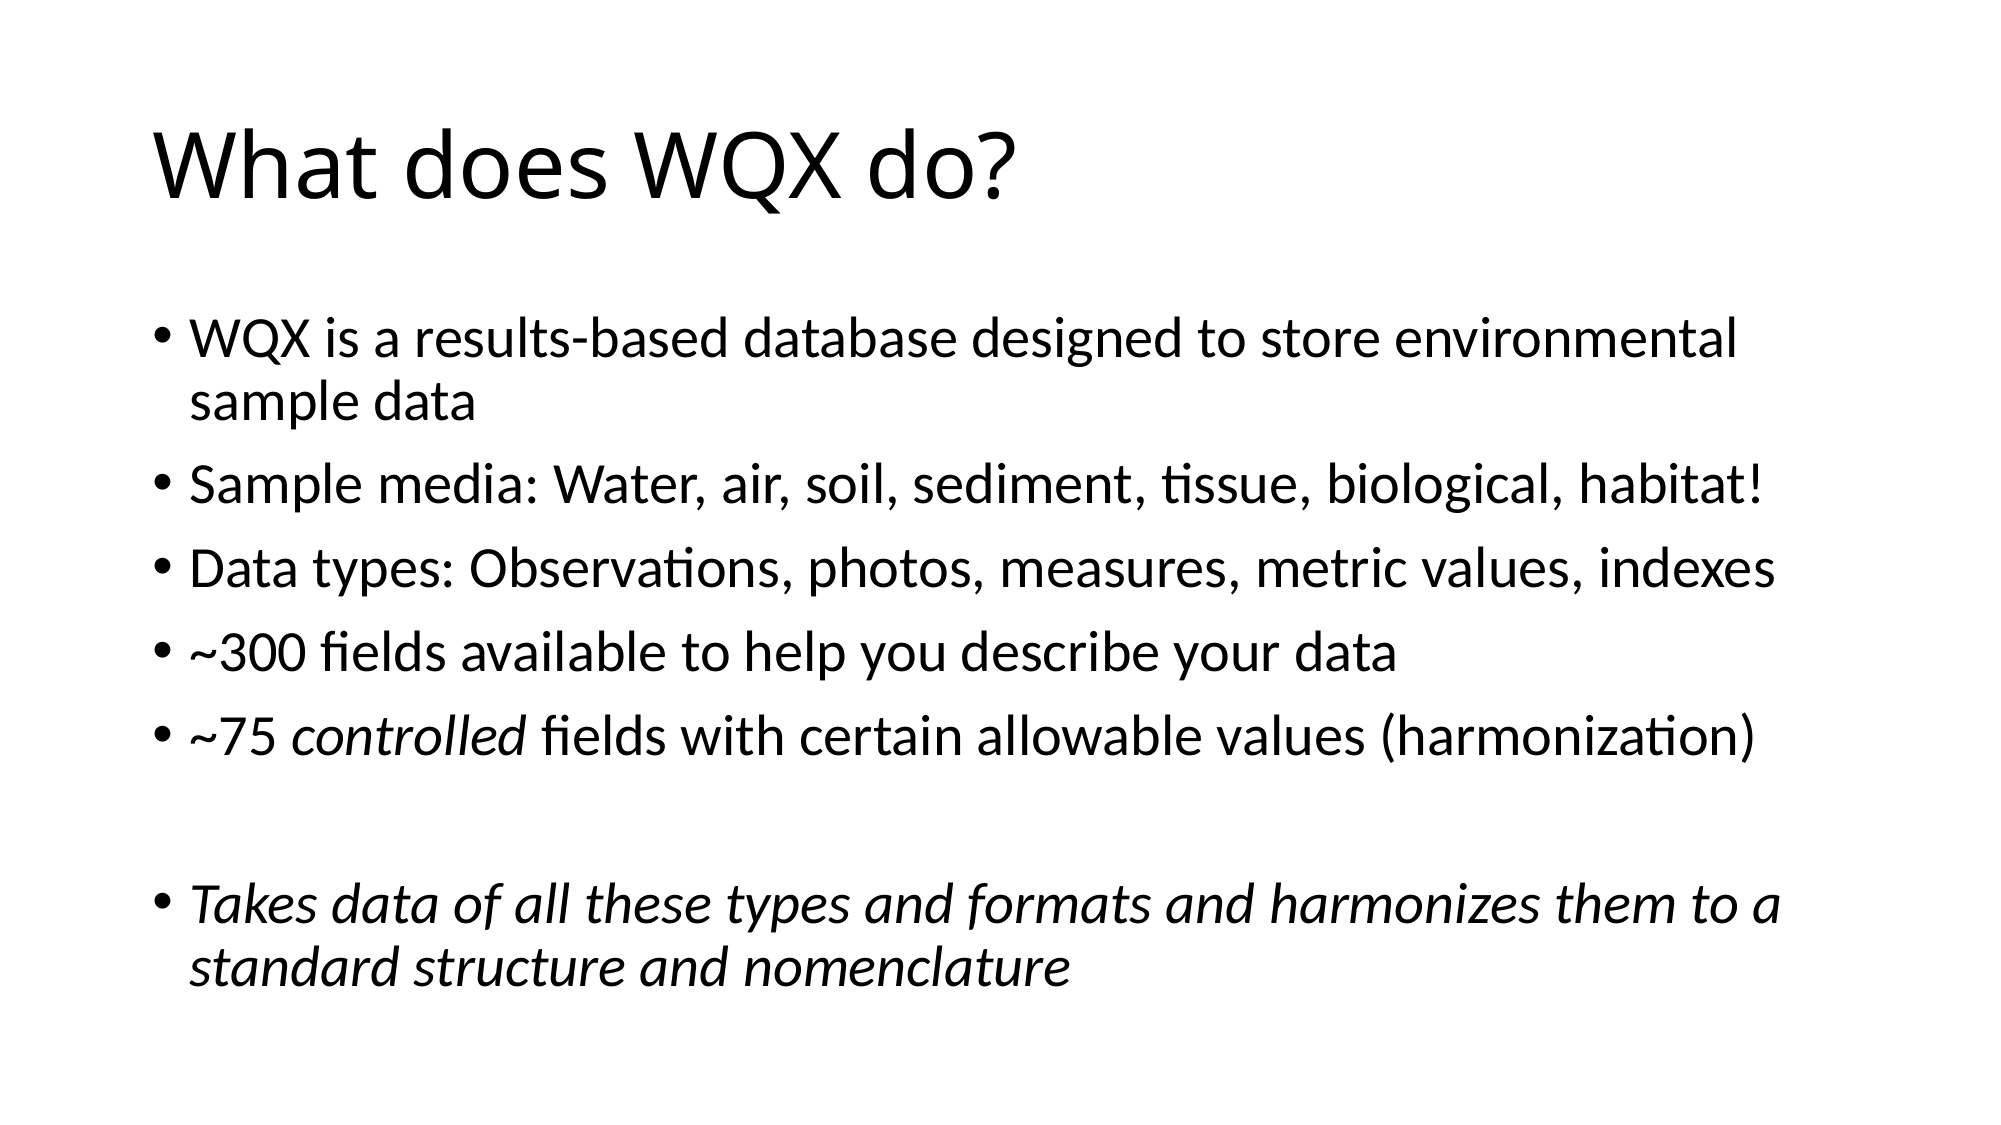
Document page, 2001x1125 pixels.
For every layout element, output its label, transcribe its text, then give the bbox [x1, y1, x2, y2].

list WQX is a results-based database designed to store environmental sample data Sample media: Water, air, soil, sediment, tissue, biological, habitat! Data types: Observations, photos, measures, metric values, indexes ~300 fields available to help you describe your data ~75 controlled fields with certain allowable values (harmonization) Takes data of all these types and formats and harmonizes them to a standard structure and nomenclature [137, 299, 1863, 1014]
title What does WQX do? [137, 59, 1863, 278]
